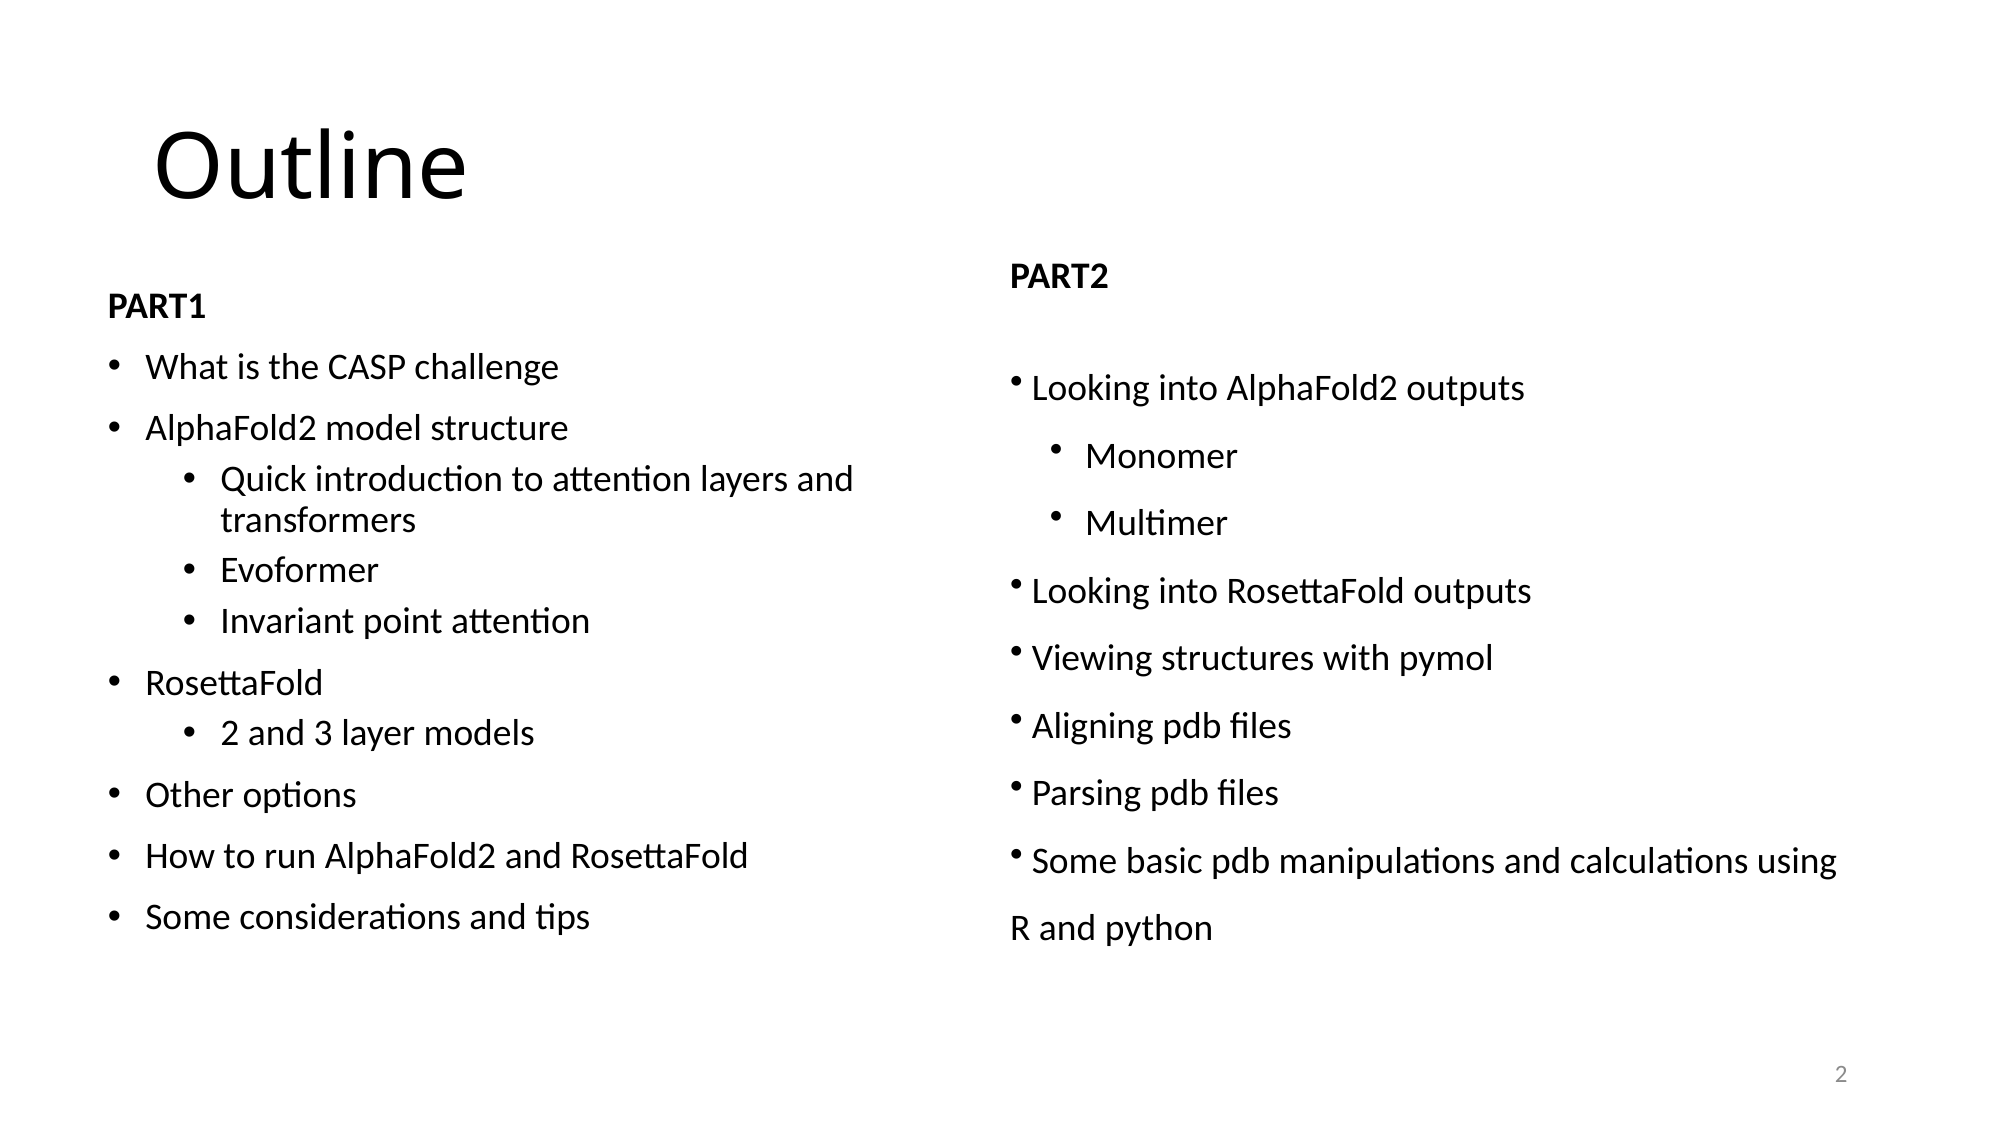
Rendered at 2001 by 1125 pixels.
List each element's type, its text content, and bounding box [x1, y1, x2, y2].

text_box PART2​ Looking into AlphaFold2 outputs​ Monomer​ Multimer​ Looking into RosettaFold outputs​ Viewing structures with pymol Aligning pdb files Parsing pdb files Some basic pdb manipulations and calculations using R and python [995, 243, 1863, 1001]
title Outline [137, 59, 1863, 278]
slide_number 2 [1412, 1042, 1863, 1103]
list PART1 What is the CASP challenge AlphaFold2 model structure Quick introduction to attention layers and transformers Evoformer Invariant point attention RosettaFold 2 and 3 layer models Other options How to run AlphaFold2 and RosettaFold Some considerations and tips [93, 278, 995, 993]
